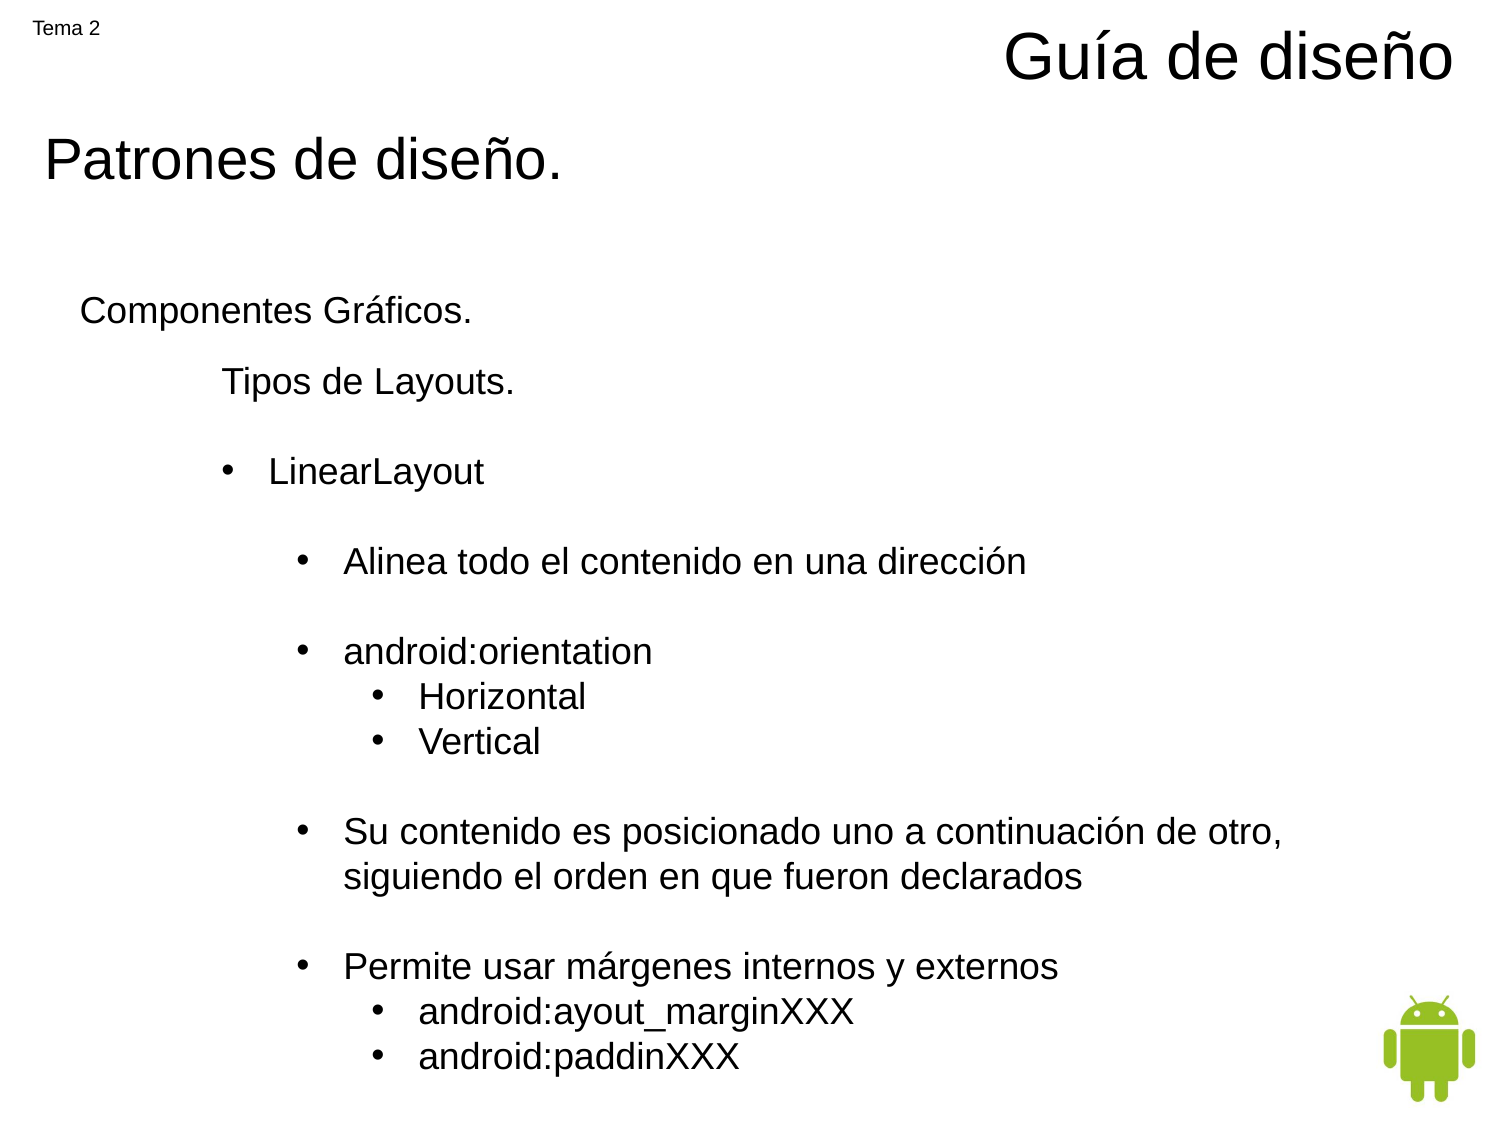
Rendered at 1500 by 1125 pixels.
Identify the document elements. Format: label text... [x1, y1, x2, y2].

text_box Patrones de diseño. [29, 113, 975, 199]
text_box Tipos de Layouts. LinearLayout Alinea todo el contenido en una dirección android:orientation Horizontal Vertical Su contenido es posicionado uno a continuación de otro, siguiendo el orden en que fueron declarados Permite usar márgenes internos y externos android:ayout_marginXXX android:paddinXXX [206, 349, 1317, 1085]
picture [1375, 987, 1483, 1109]
title Guía de diseño [761, 30, 1471, 76]
text_box Tema 2 [17, 7, 195, 48]
text_box Componentes Gráficos. [64, 278, 1436, 339]
text_box [64, 349, 828, 1093]
